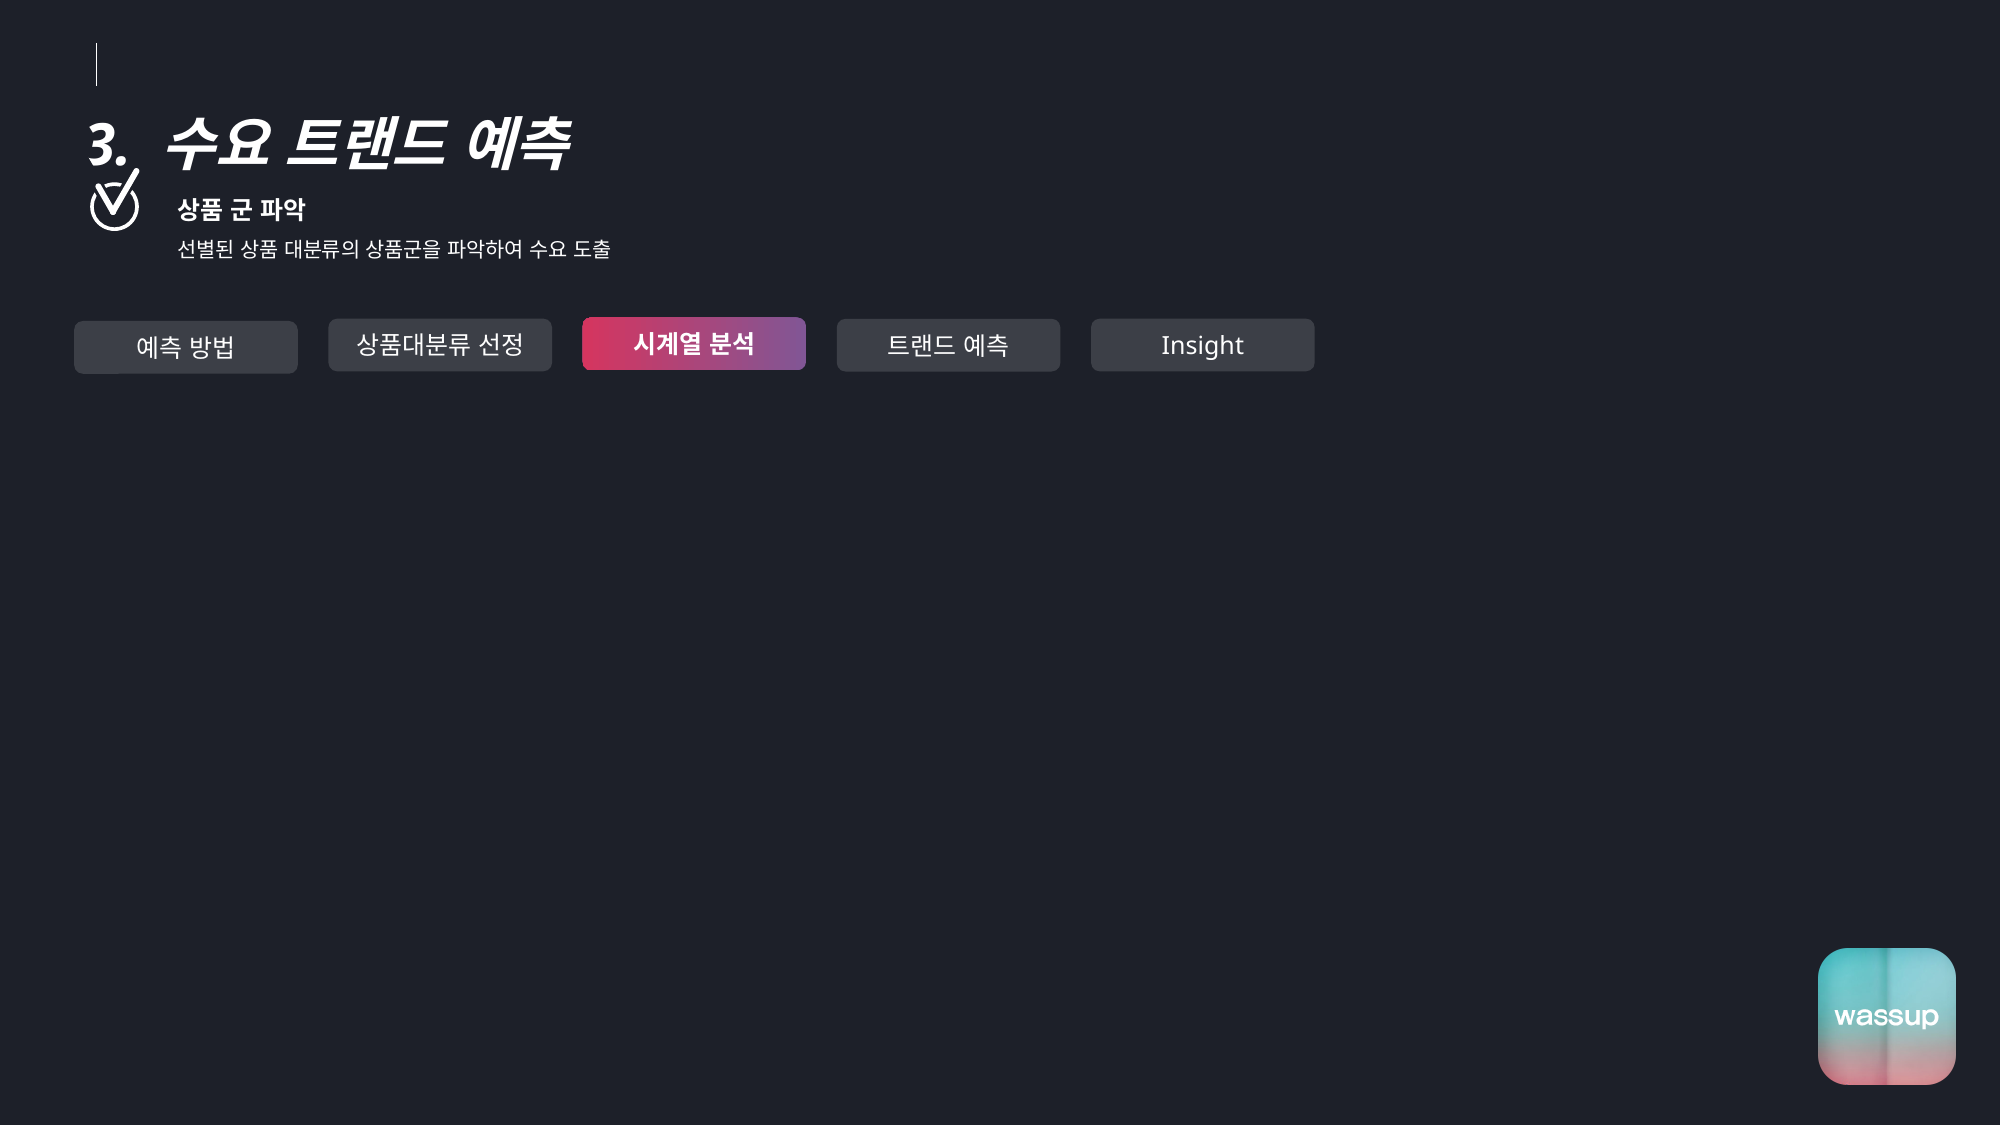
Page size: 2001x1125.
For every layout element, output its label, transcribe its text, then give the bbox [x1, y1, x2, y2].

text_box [89, 149, 139, 231]
text_box 상품대분류 선정 [327, 317, 554, 373]
text_box Insight [1090, 317, 1316, 373]
text_box 예측 방법 [73, 319, 299, 375]
picture [1817, 946, 1957, 1086]
text_box 트랜드 예측 [835, 317, 1062, 373]
text_box 시계열 분석 [581, 316, 808, 372]
text_box 상품 군 파악 선별된 상품 대분류의 상품군을 파악하여 수요 도출 [162, 171, 856, 269]
text_box 3. 수요 트랜드 예측 [69, 64, 765, 185]
